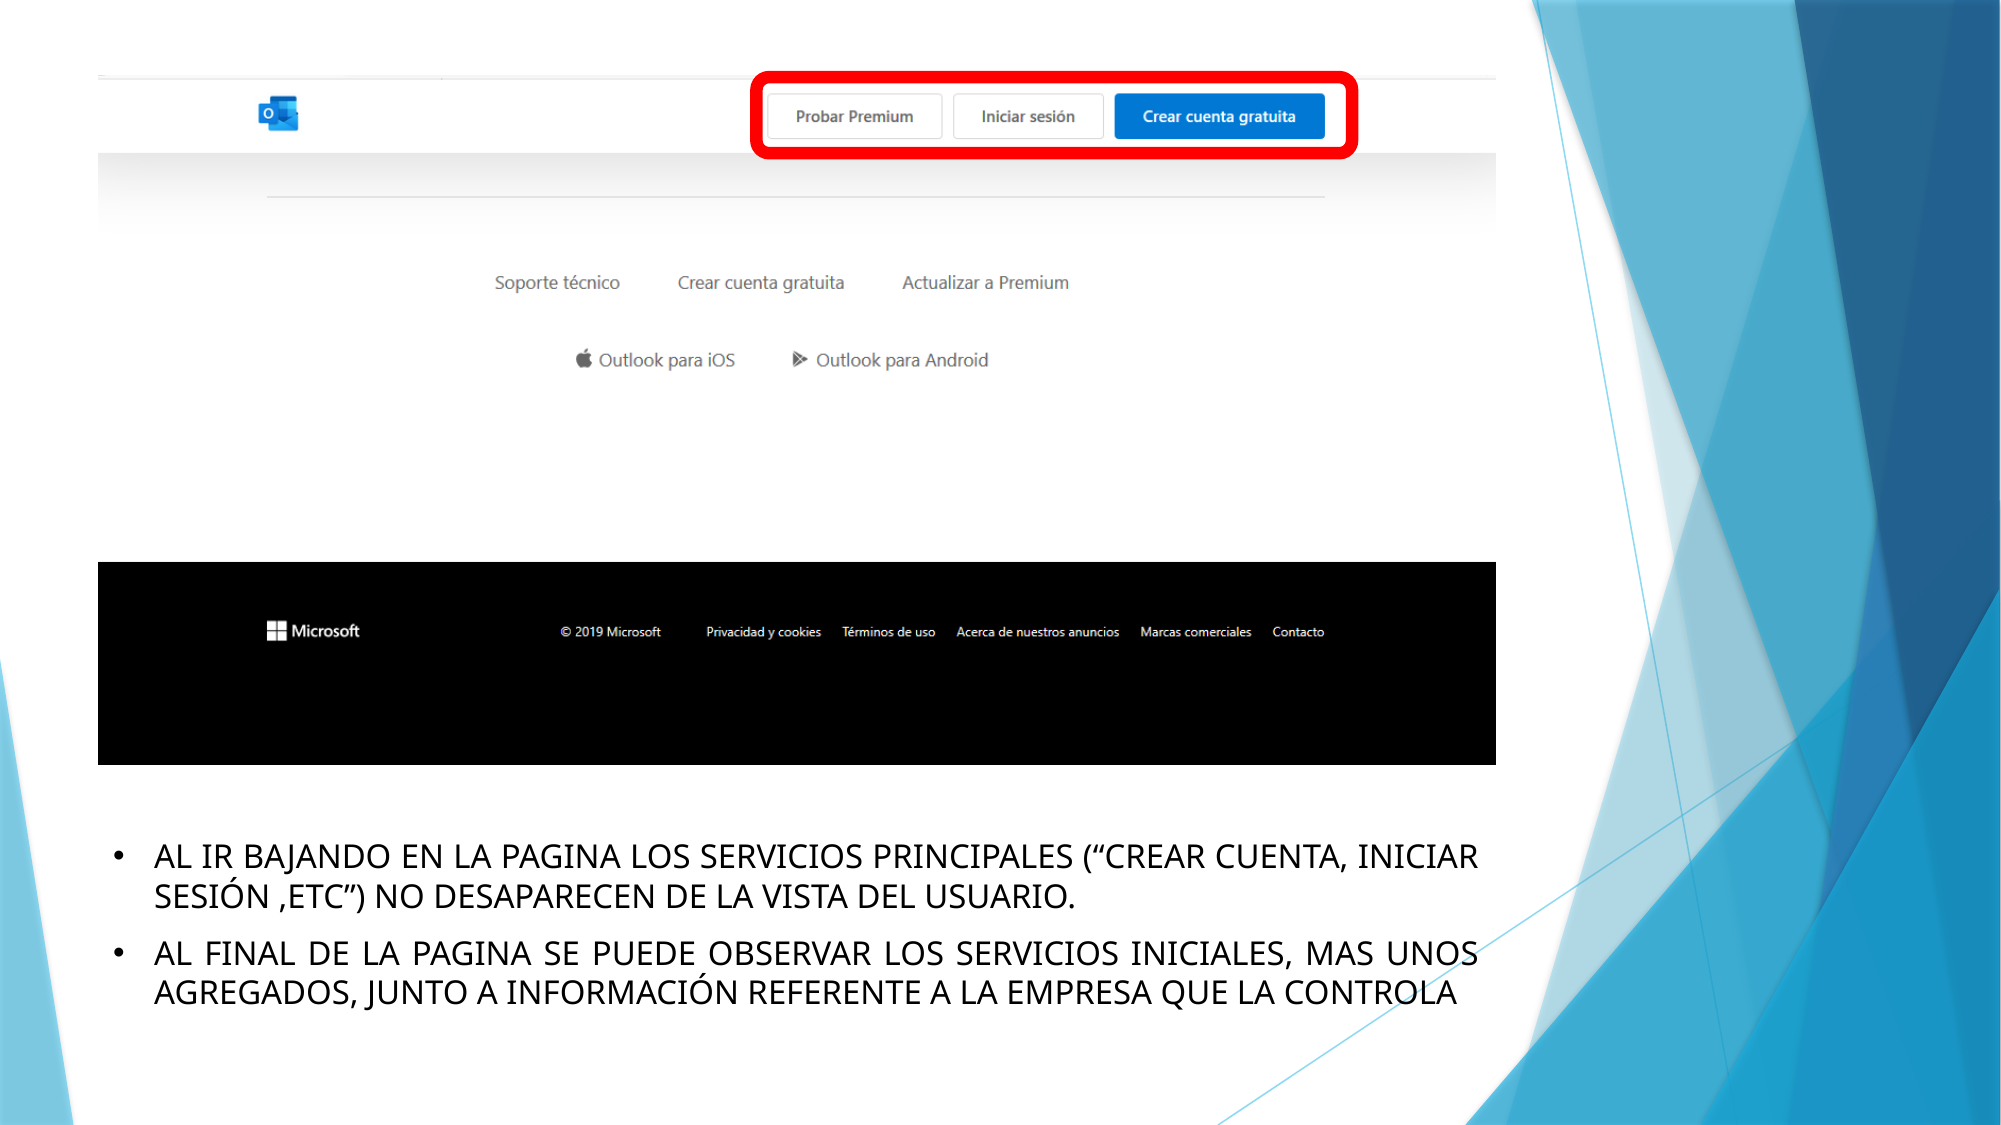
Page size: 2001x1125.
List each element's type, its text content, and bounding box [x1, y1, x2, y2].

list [97, 74, 1497, 765]
text_box Al ir bajando en la pagina Los servicios principales (“Crear cuenta, Iniciar sesión ,etc”) no desaparecen de la vista del usuario. Al final de la pagina se puede observar Los servicios iniciales, mas unos agregados, junto a información referente a la empresa que la controla [98, 828, 1496, 1055]
